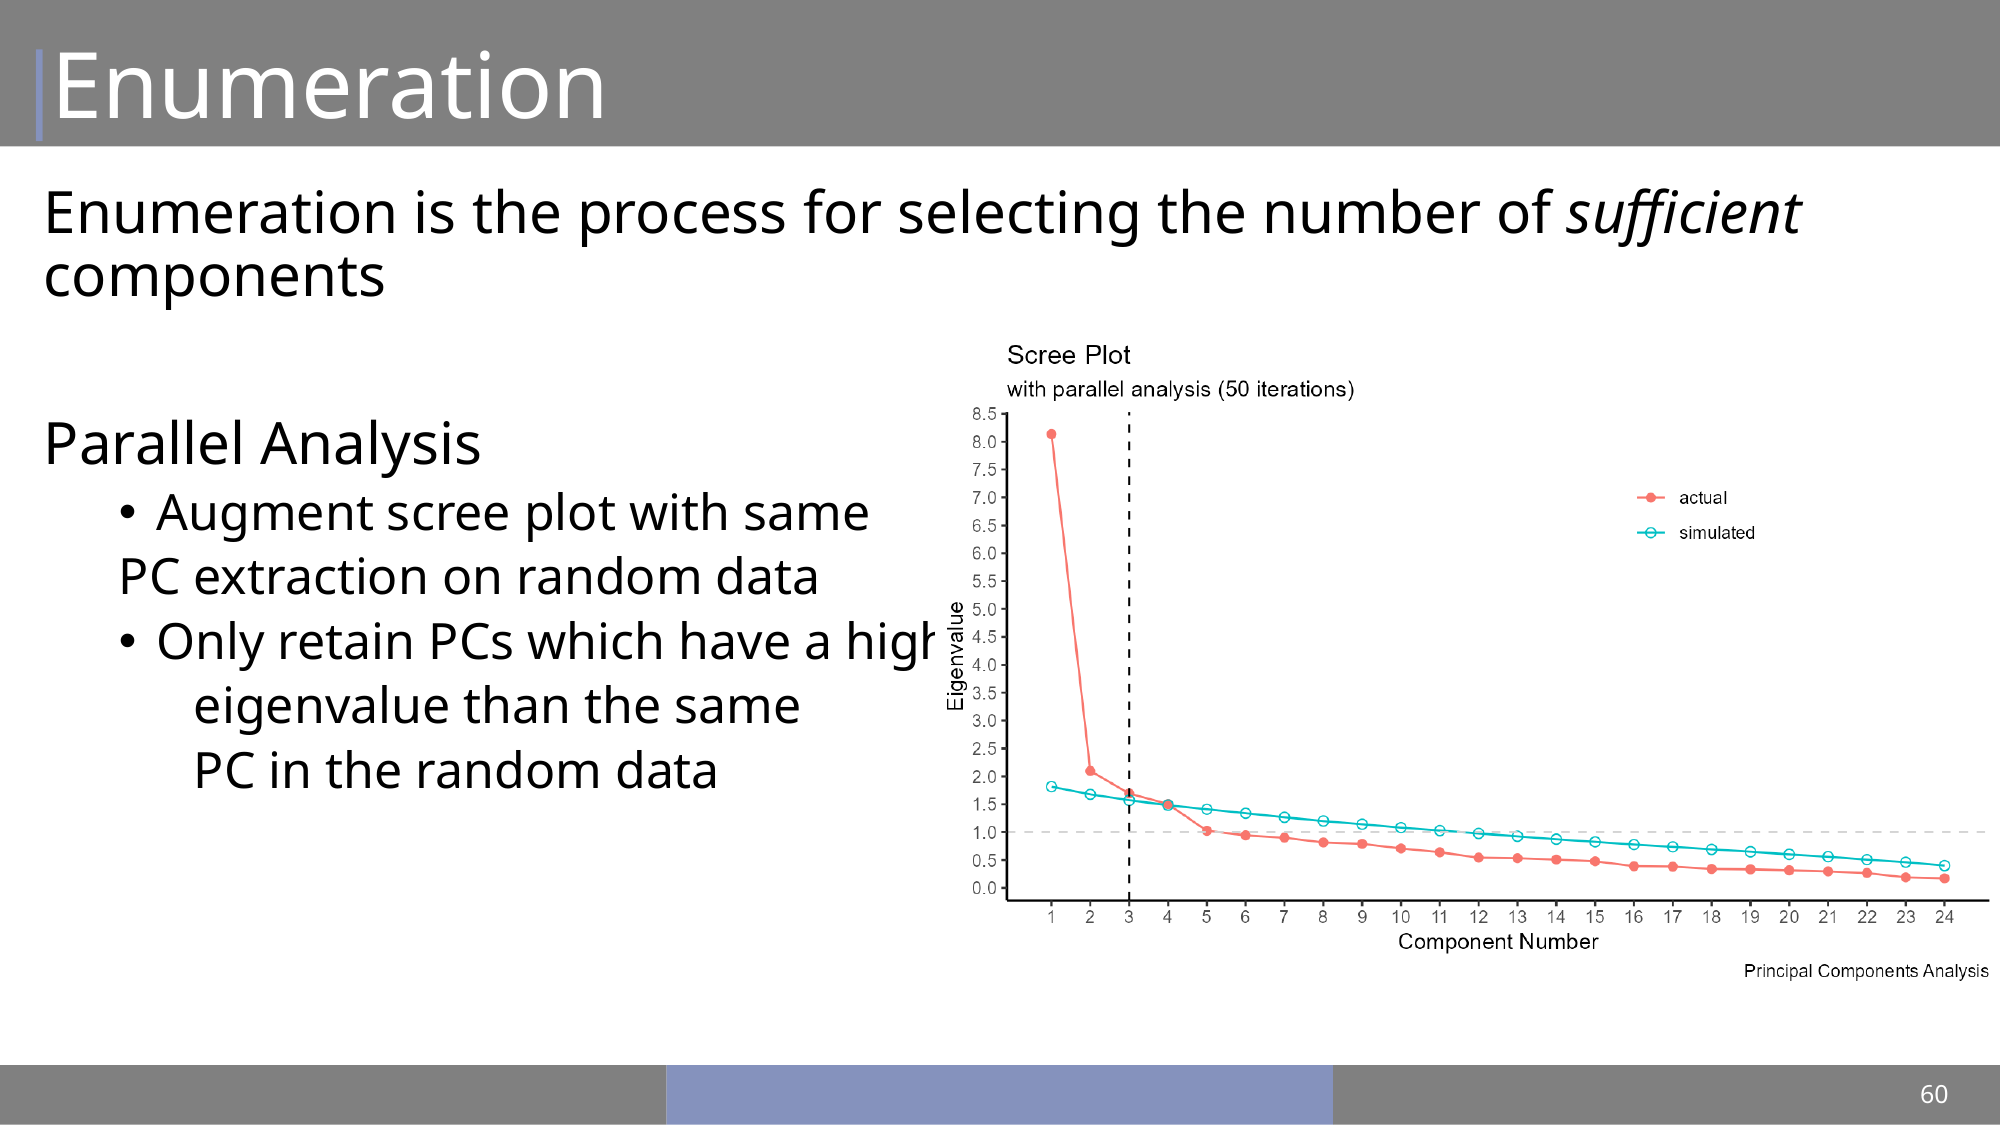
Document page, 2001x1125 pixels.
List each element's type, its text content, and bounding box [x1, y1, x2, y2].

list Enumeration is the process for selecting the number of sufficient components Parallel Analysis Augment scree plot with same PC extraction on random data Only retain PCs which have a higher eigenvalue than the same PC in the random data [28, 176, 1964, 1018]
title Enumeration [36, 30, 2000, 147]
slide_number 60 [1513, 1065, 1964, 1125]
picture [935, 332, 2000, 992]
